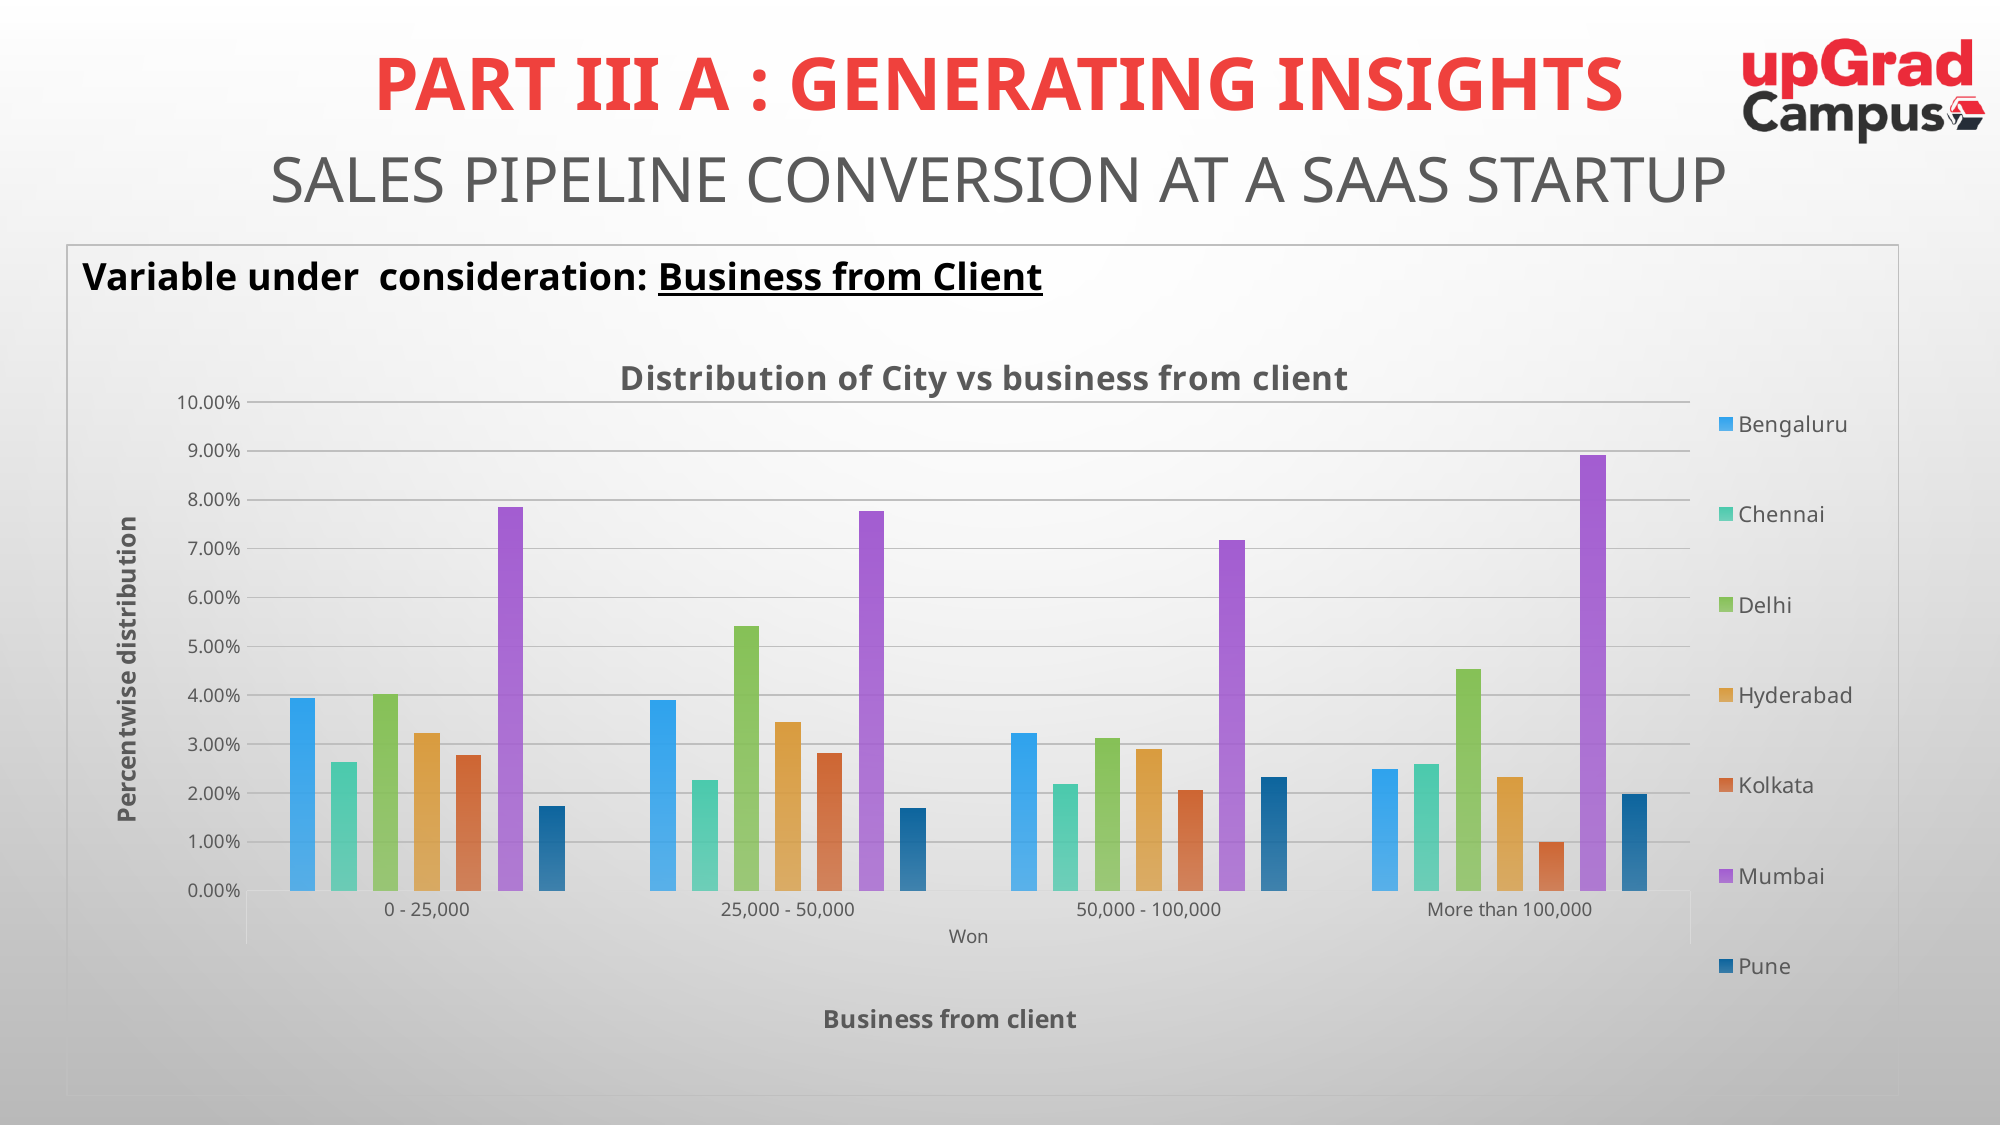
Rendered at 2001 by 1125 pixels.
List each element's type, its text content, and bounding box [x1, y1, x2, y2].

title PART III A : Generating Insights Sales Pipeline Conversion at a SaaS Startup [137, 29, 1863, 233]
chart [101, 323, 1877, 1069]
picture [0, 0, 2000, 1125]
text_box Variable under consideration: Business from Client [67, 244, 1899, 1096]
